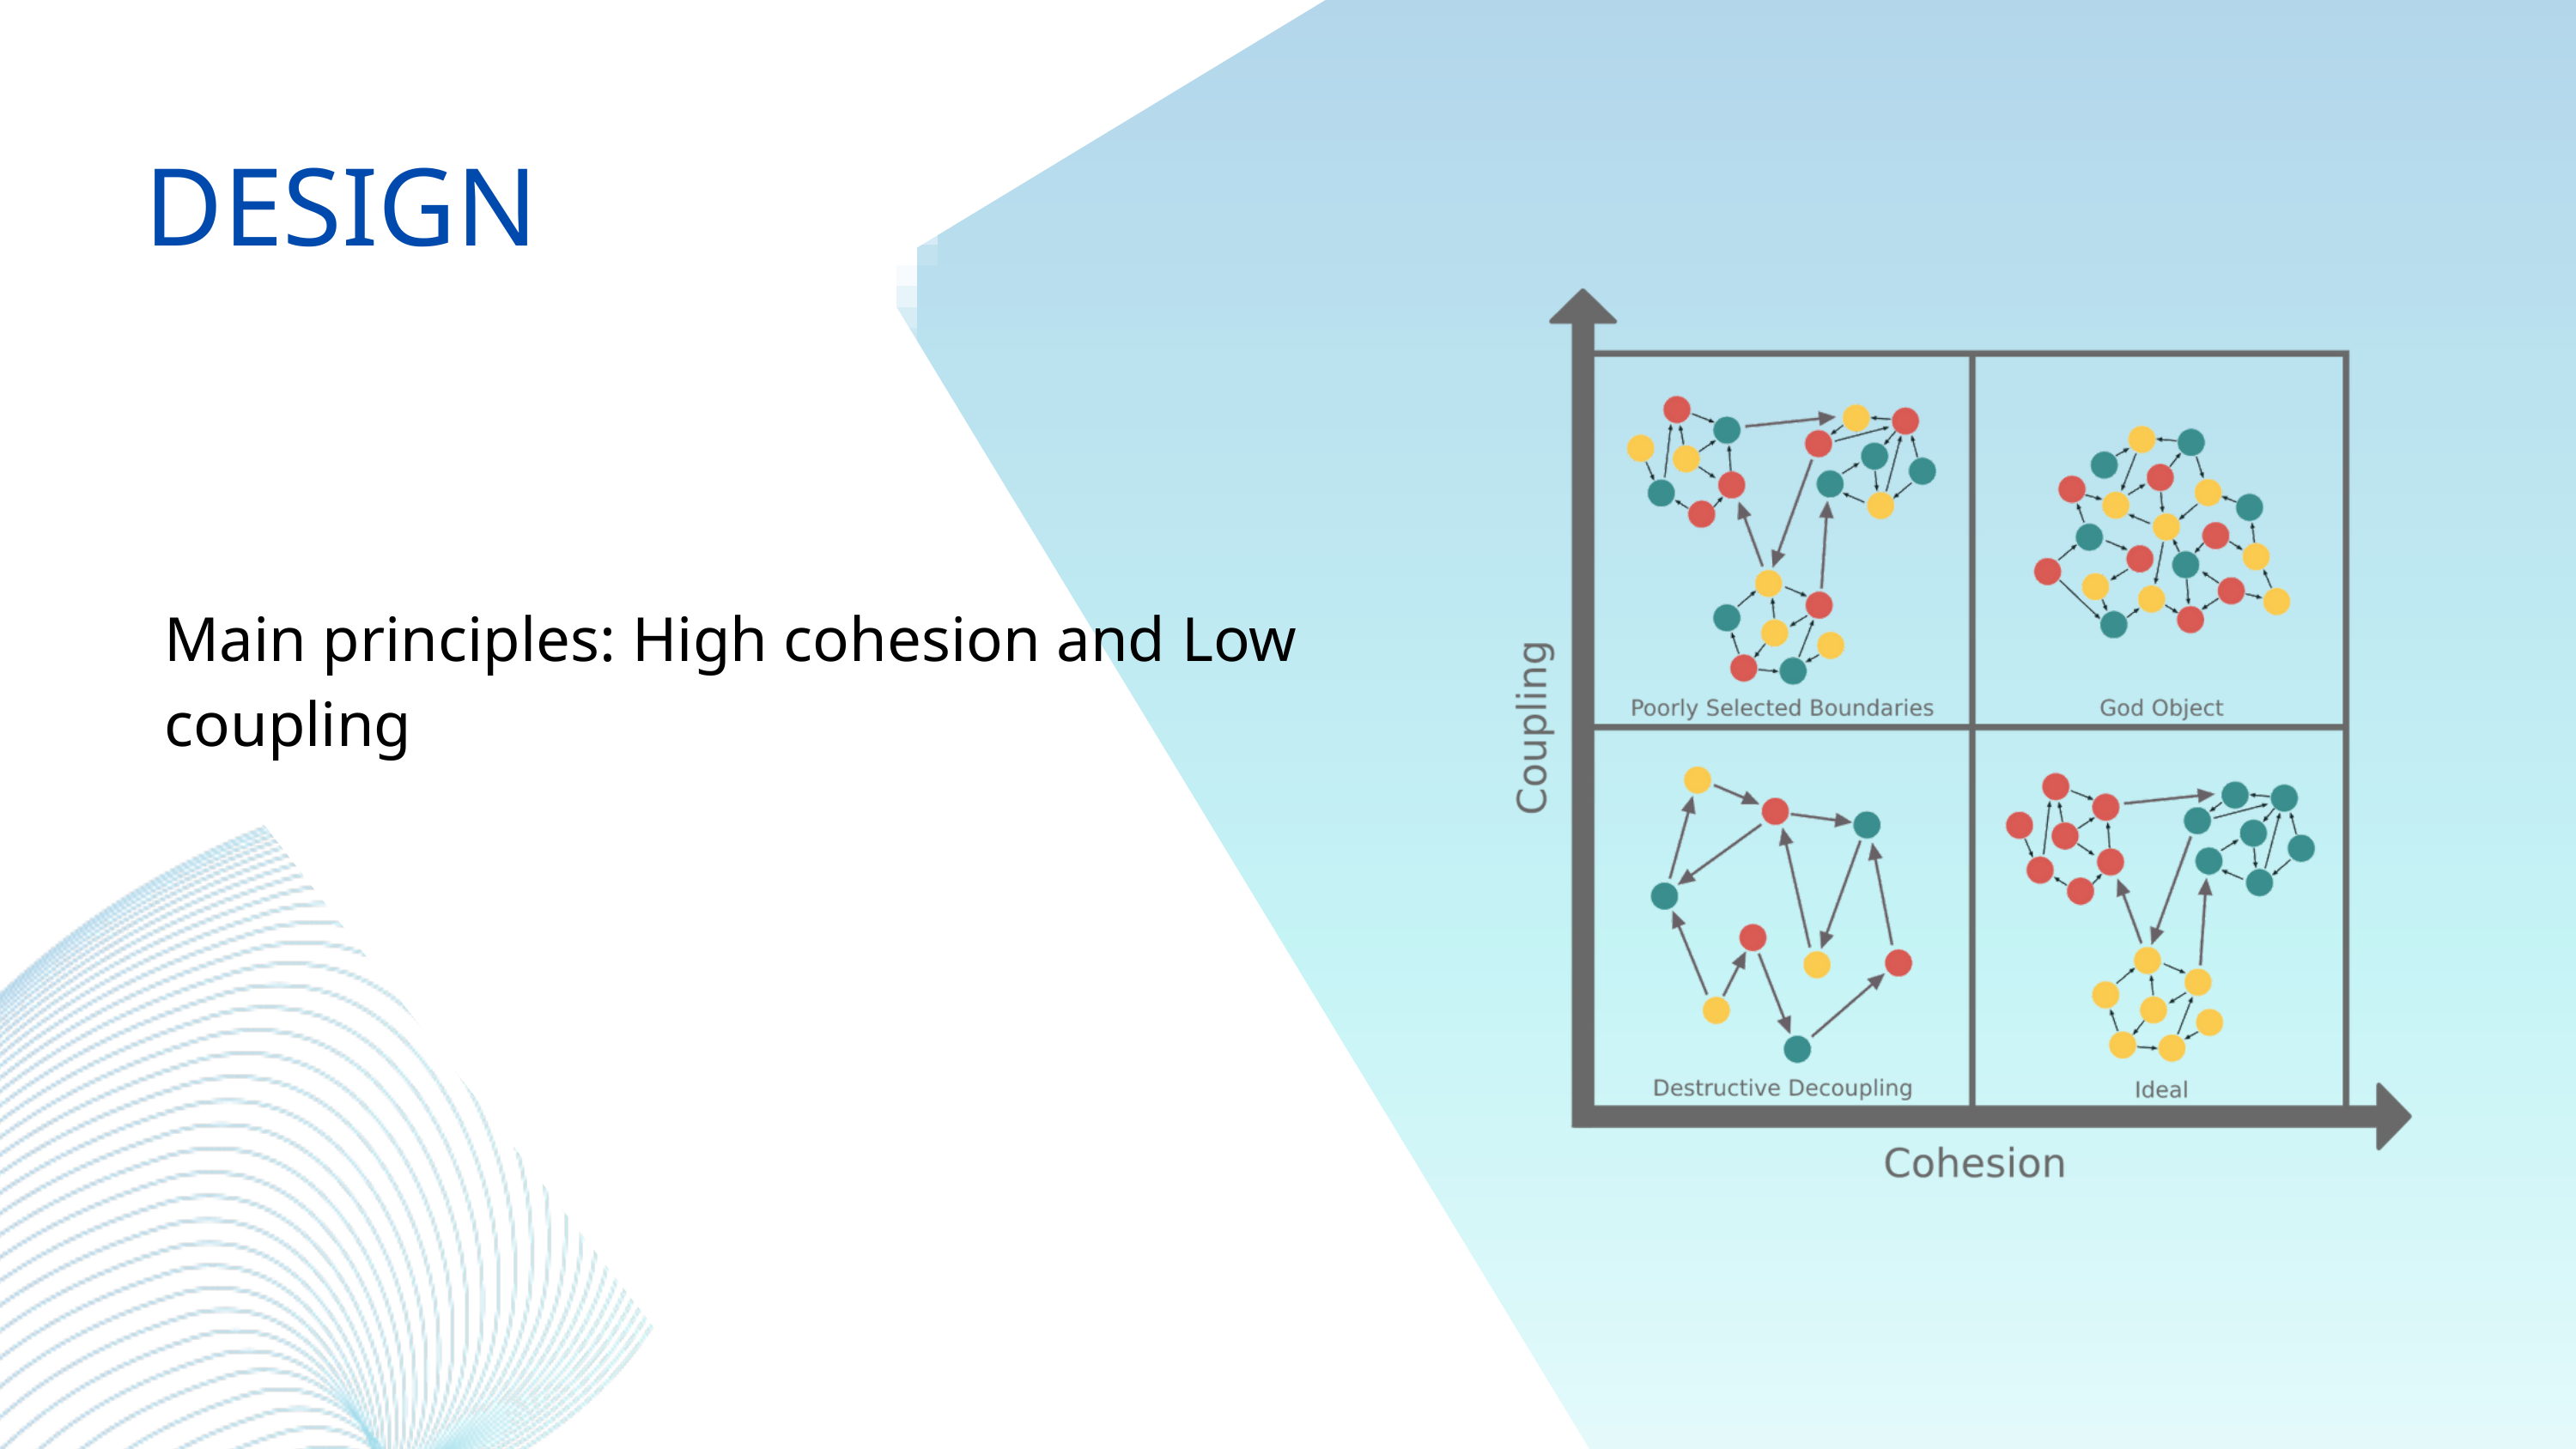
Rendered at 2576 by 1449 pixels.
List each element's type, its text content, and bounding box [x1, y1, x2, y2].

text_box DESIGN [144, 159, 1868, 268]
text_box [1485, 251, 2432, 1197]
text_box Main principles: High cohesion and Low coupling [164, 588, 1362, 1014]
text_box [0, 835, 704, 1449]
text_box [875, 0, 2576, 1449]
